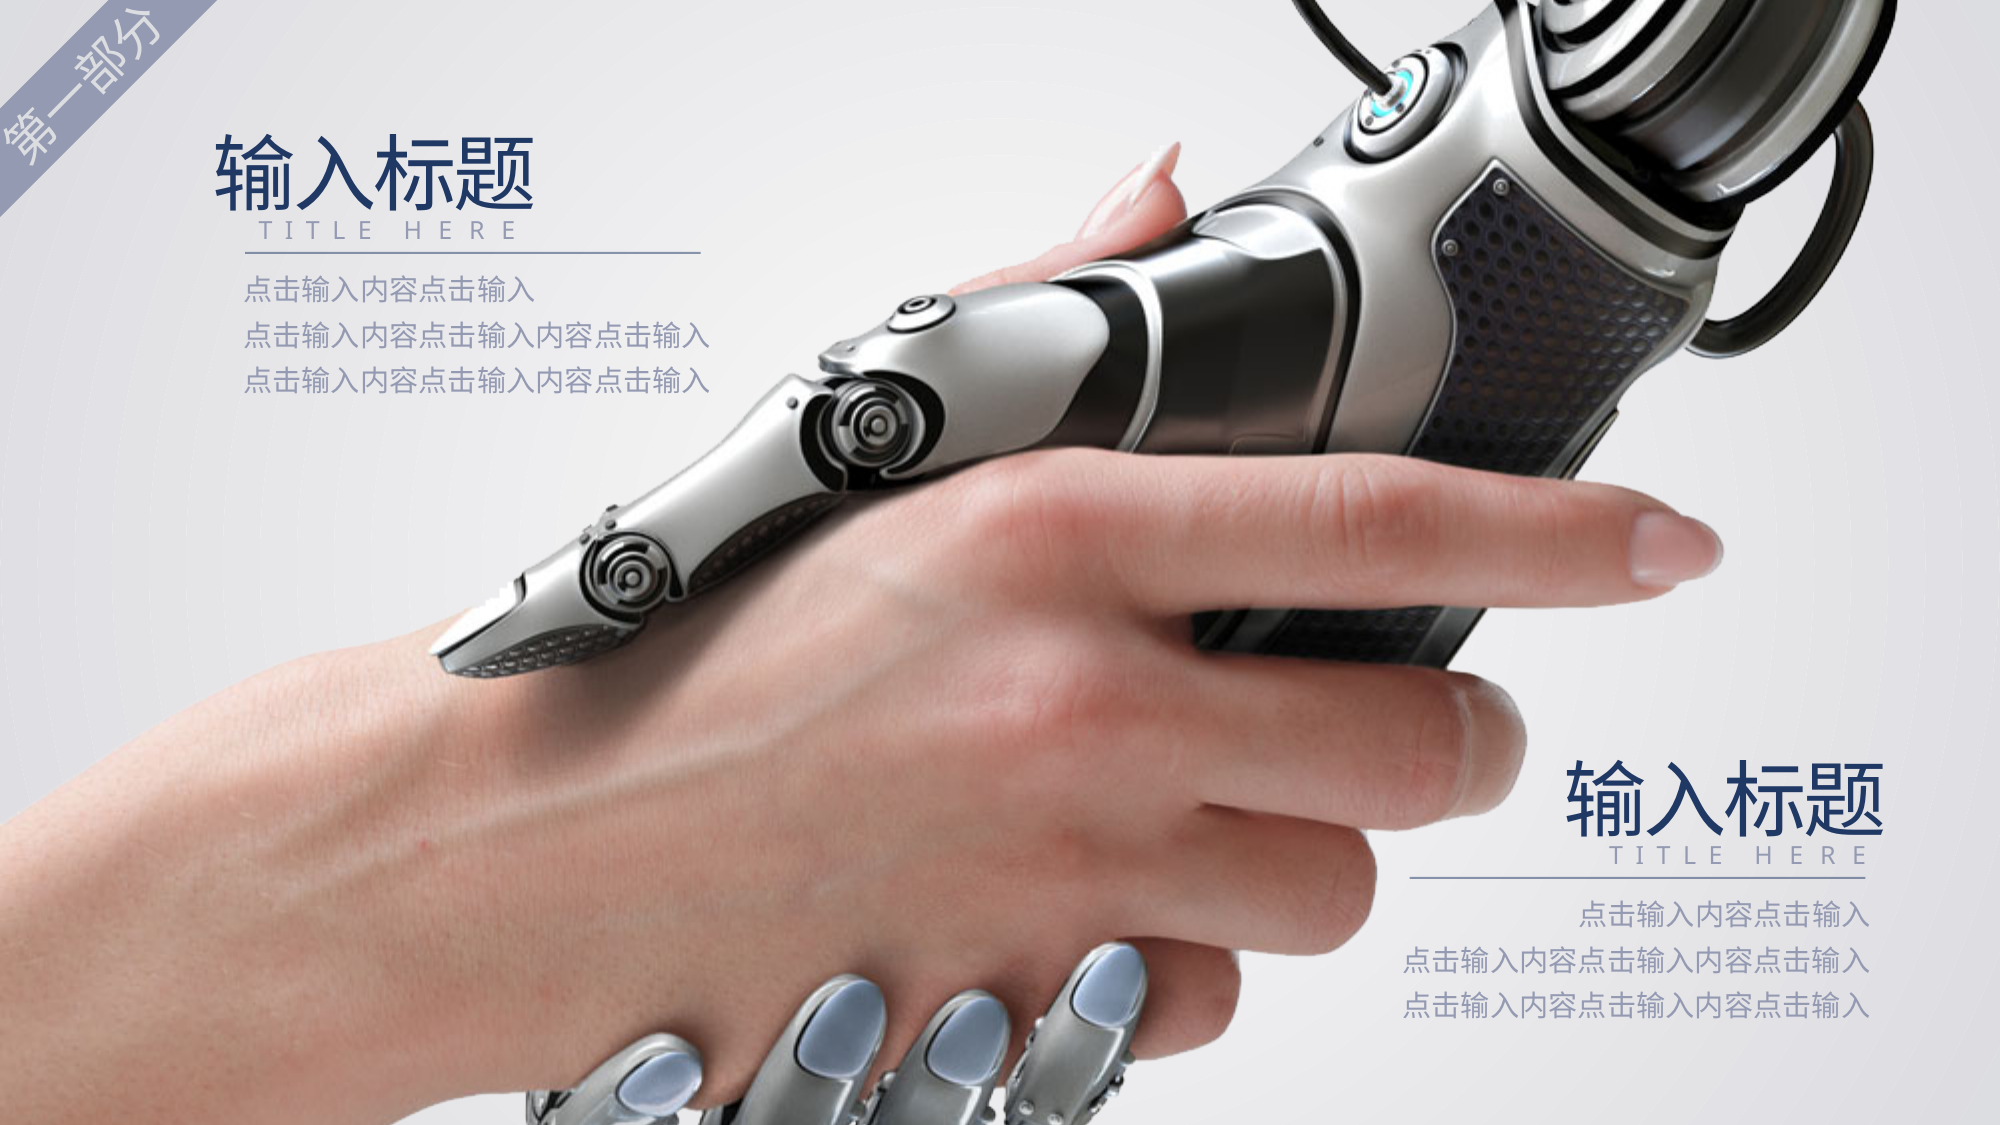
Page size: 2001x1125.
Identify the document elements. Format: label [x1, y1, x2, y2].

text_box [1377, 739, 1895, 1030]
text_box [217, 114, 737, 404]
picture [0, 0, 2000, 1125]
